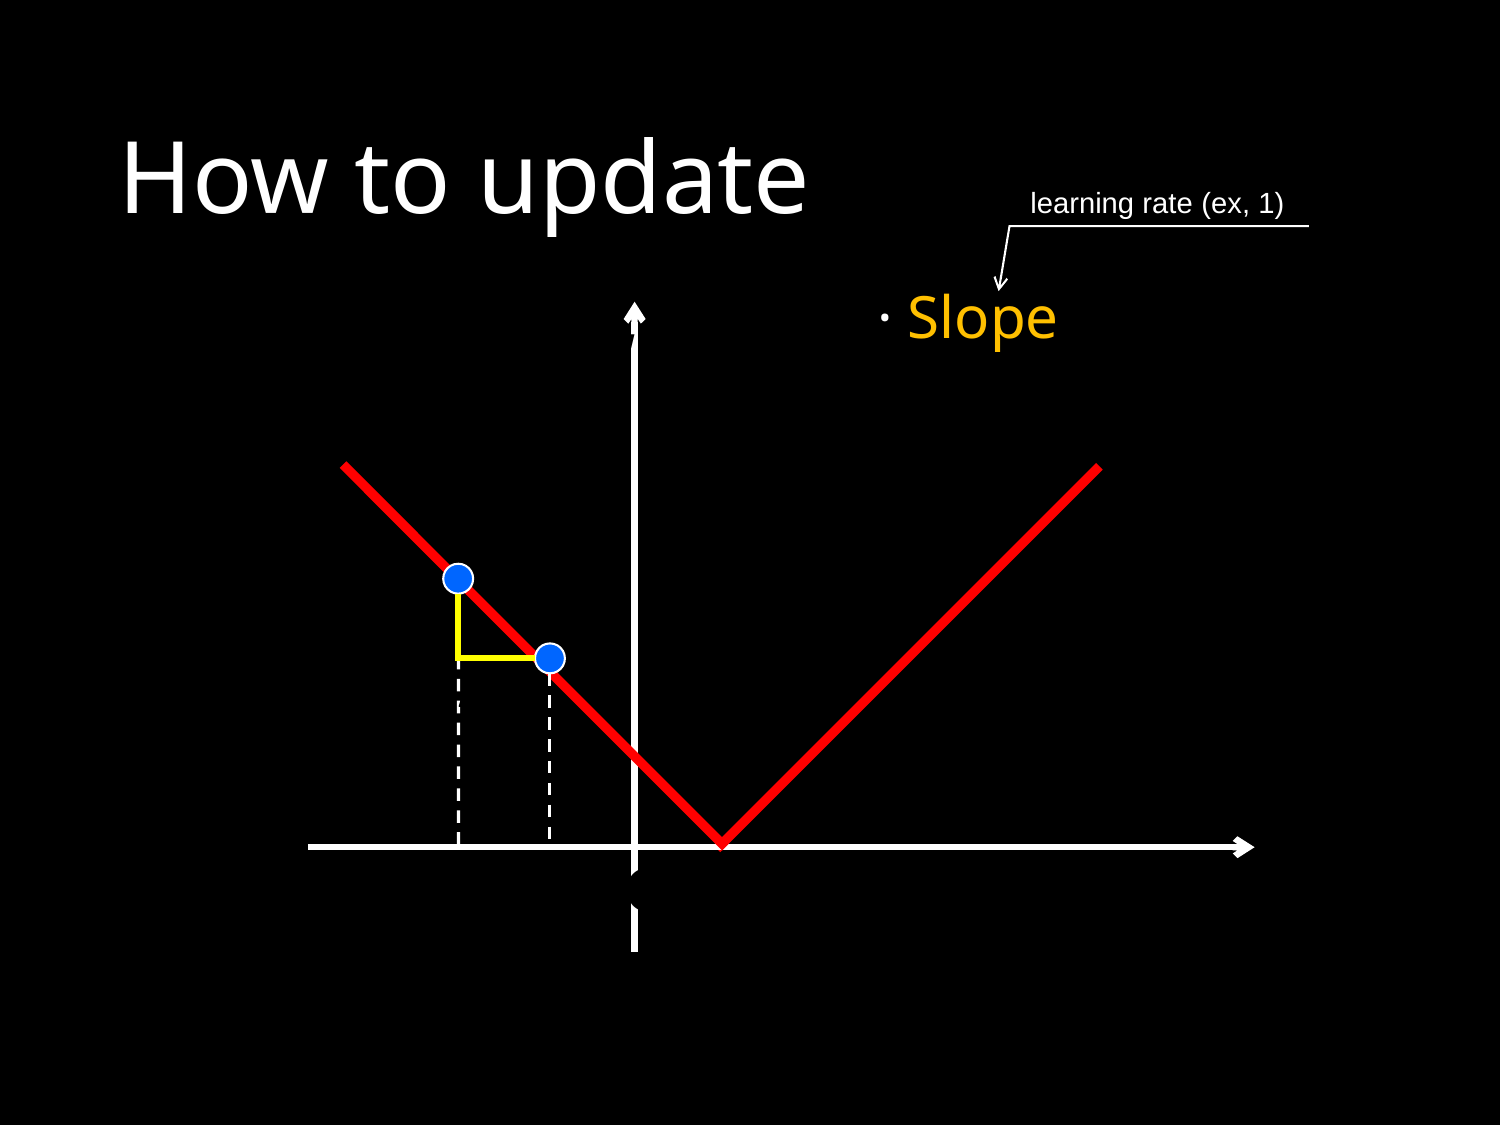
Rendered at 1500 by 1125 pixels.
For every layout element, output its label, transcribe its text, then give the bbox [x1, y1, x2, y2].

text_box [342, 464, 726, 848]
text_box learning rate (ex, 1) [1015, 176, 1300, 225]
text_box [993, 225, 1309, 292]
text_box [726, 466, 1100, 847]
